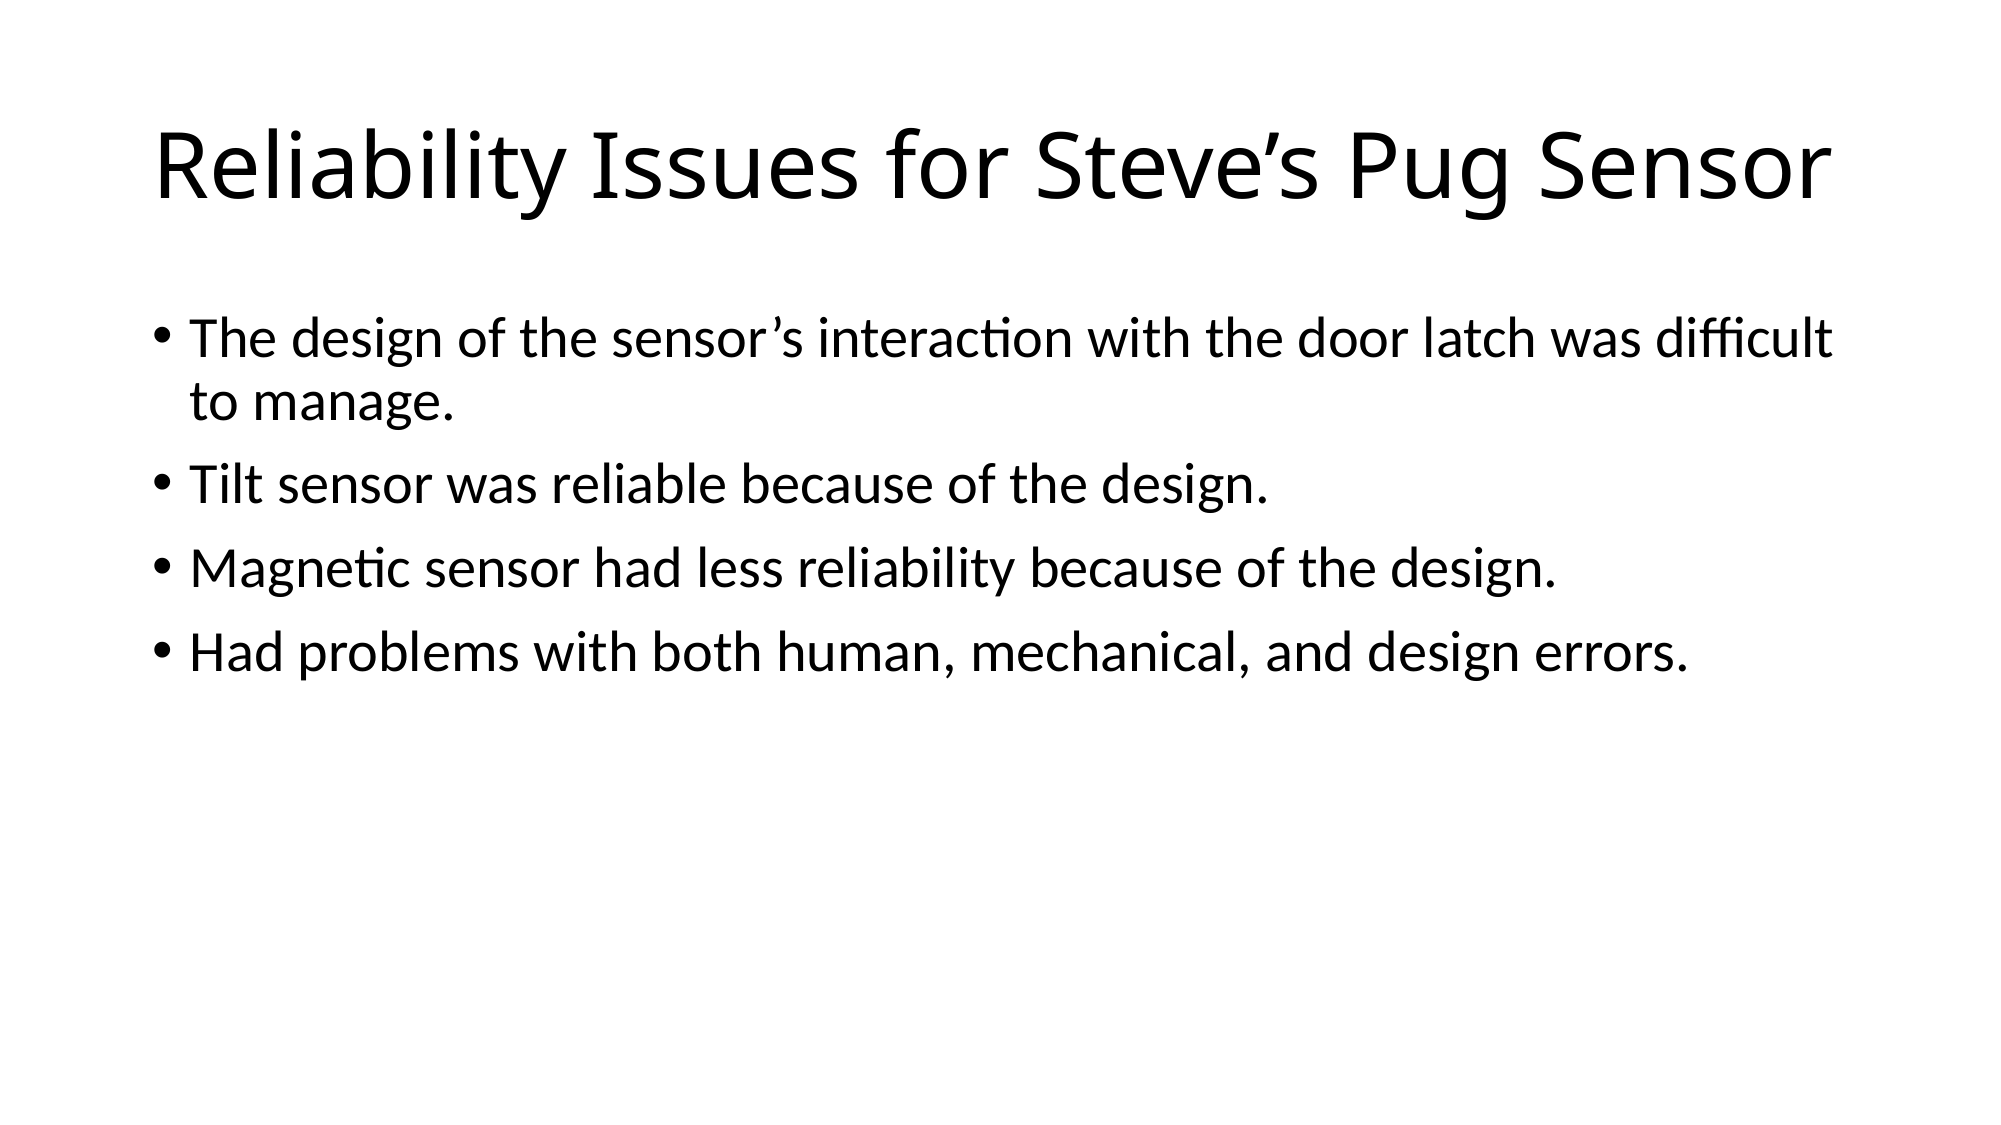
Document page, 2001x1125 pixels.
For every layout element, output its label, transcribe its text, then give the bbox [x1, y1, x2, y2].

title Reliability Issues for Steve’s Pug Sensor [137, 59, 1863, 278]
list The design of the sensor’s interaction with the door latch was difficult to manage. Tilt sensor was reliable because of the design. Magnetic sensor had less reliability because of the design. Had problems with both human, mechanical, and design errors. [137, 299, 1863, 1014]
